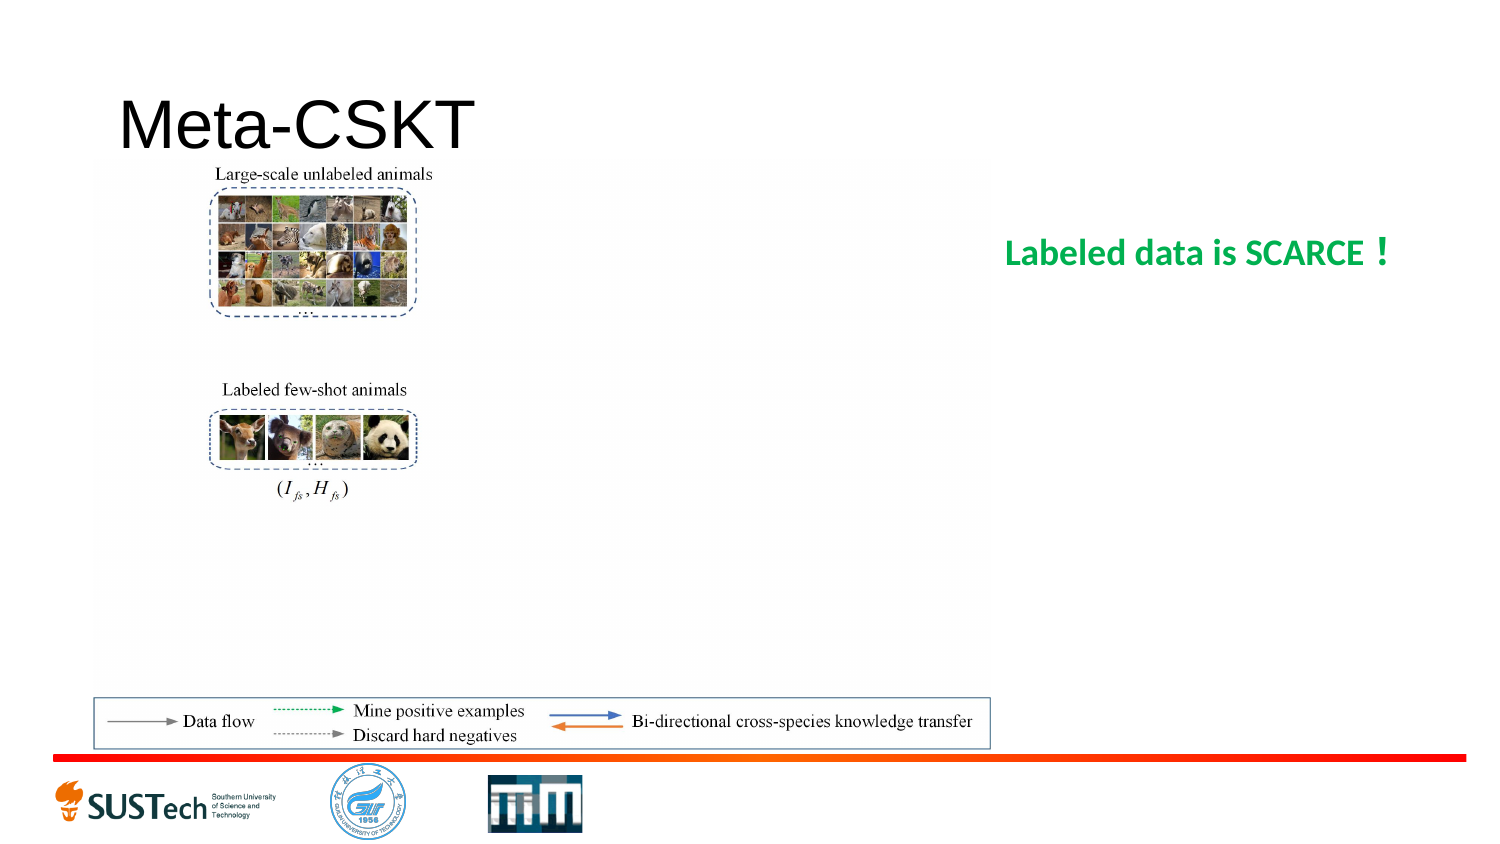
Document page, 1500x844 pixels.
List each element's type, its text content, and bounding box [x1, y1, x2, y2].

picture [49, 775, 278, 832]
picture [330, 763, 406, 840]
title Meta-CSKT [103, 44, 1397, 208]
picture [487, 775, 583, 833]
picture [93, 159, 991, 754]
text_box Labeled data is SCARCE！ [991, 220, 1500, 281]
